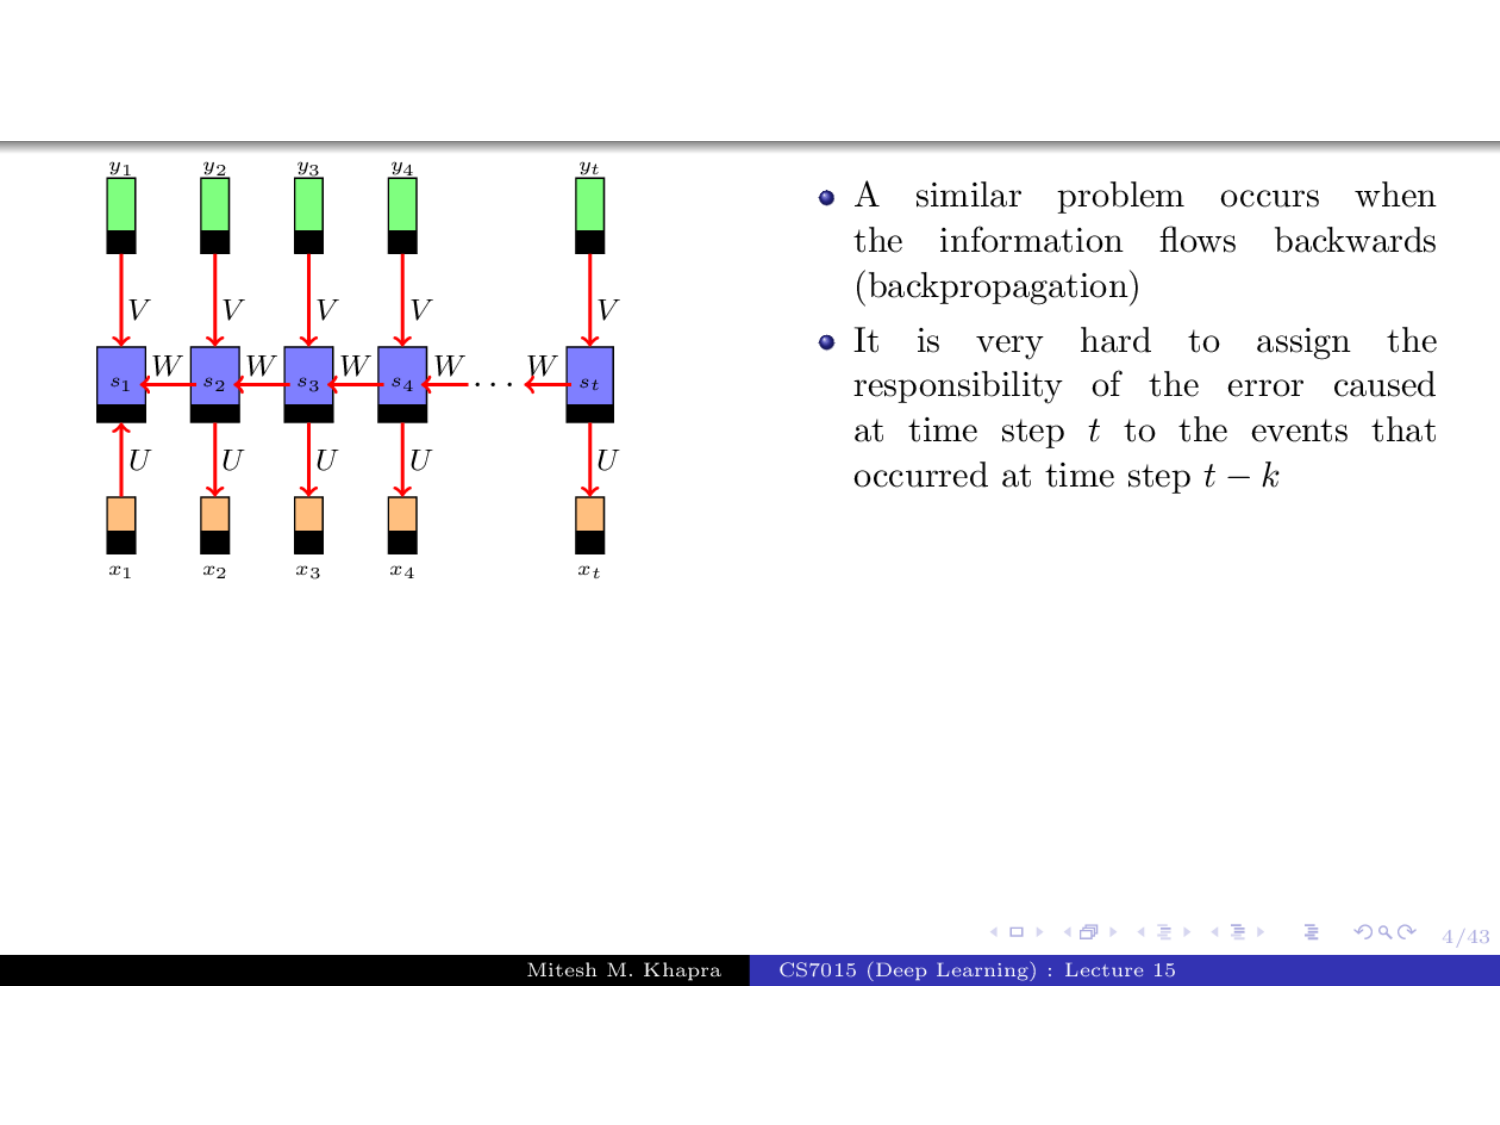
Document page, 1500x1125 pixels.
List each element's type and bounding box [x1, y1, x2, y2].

picture [0, 141, 1500, 986]
